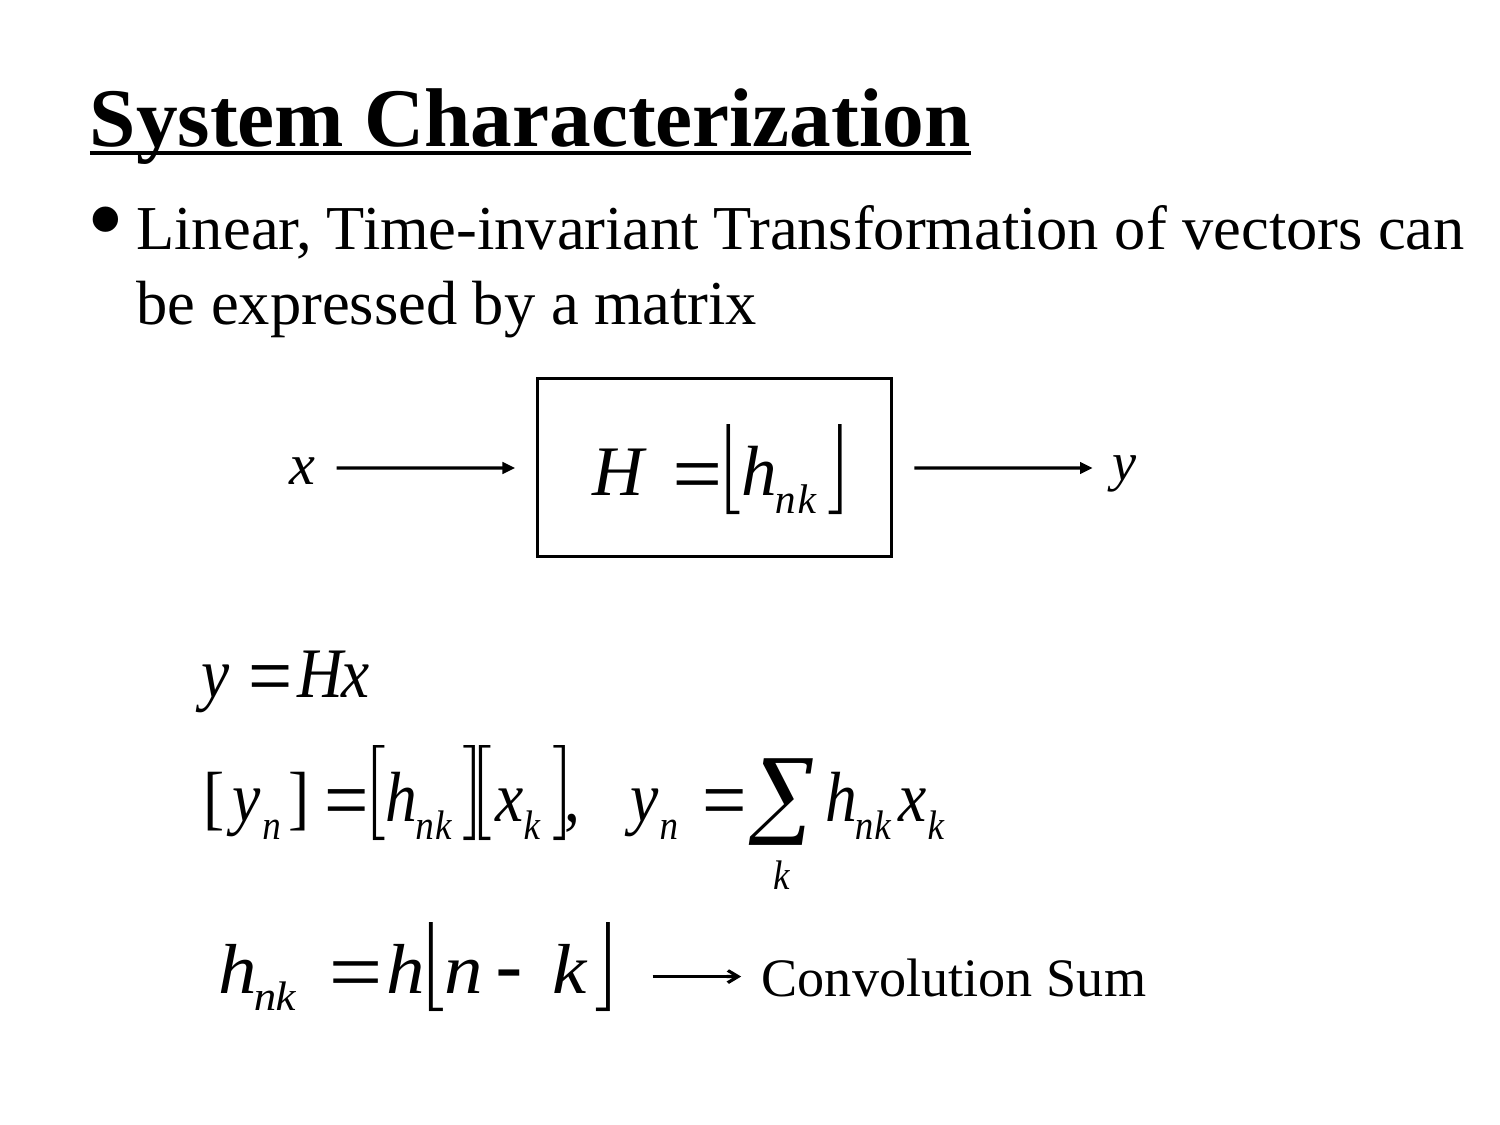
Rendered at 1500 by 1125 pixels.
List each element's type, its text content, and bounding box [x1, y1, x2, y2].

text_box Convolution Sum [746, 934, 1162, 1015]
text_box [185, 631, 381, 727]
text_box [206, 921, 624, 1029]
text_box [579, 424, 853, 532]
text_box y [1097, 418, 1152, 499]
text_box x [274, 418, 331, 504]
text_box [537, 378, 892, 557]
text_box System Characterization Linear, Time-invariant Transformation of vectors can be expressed by a matrix [0, 5, 1500, 345]
text_box [336, 461, 515, 475]
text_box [198, 744, 967, 905]
text_box [914, 461, 1093, 475]
